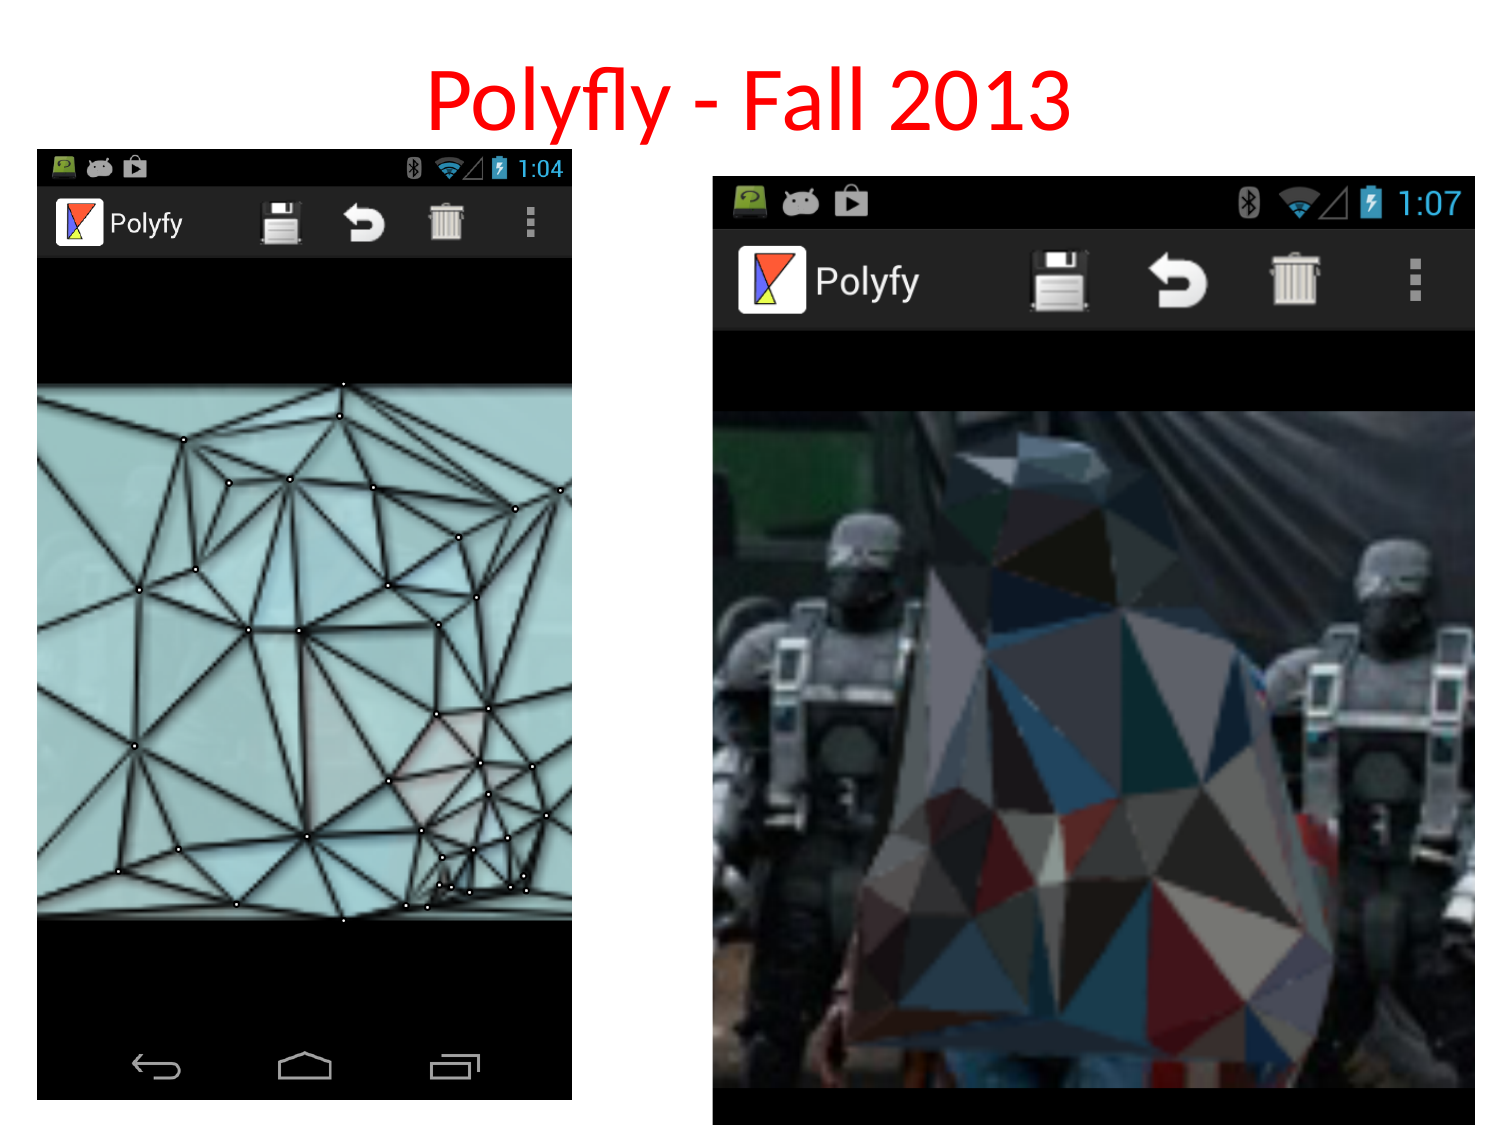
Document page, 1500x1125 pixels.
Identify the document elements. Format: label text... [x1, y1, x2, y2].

picture [712, 175, 1476, 1125]
title Polyfly - Fall 2013 [75, 0, 1425, 188]
picture [37, 149, 573, 1101]
